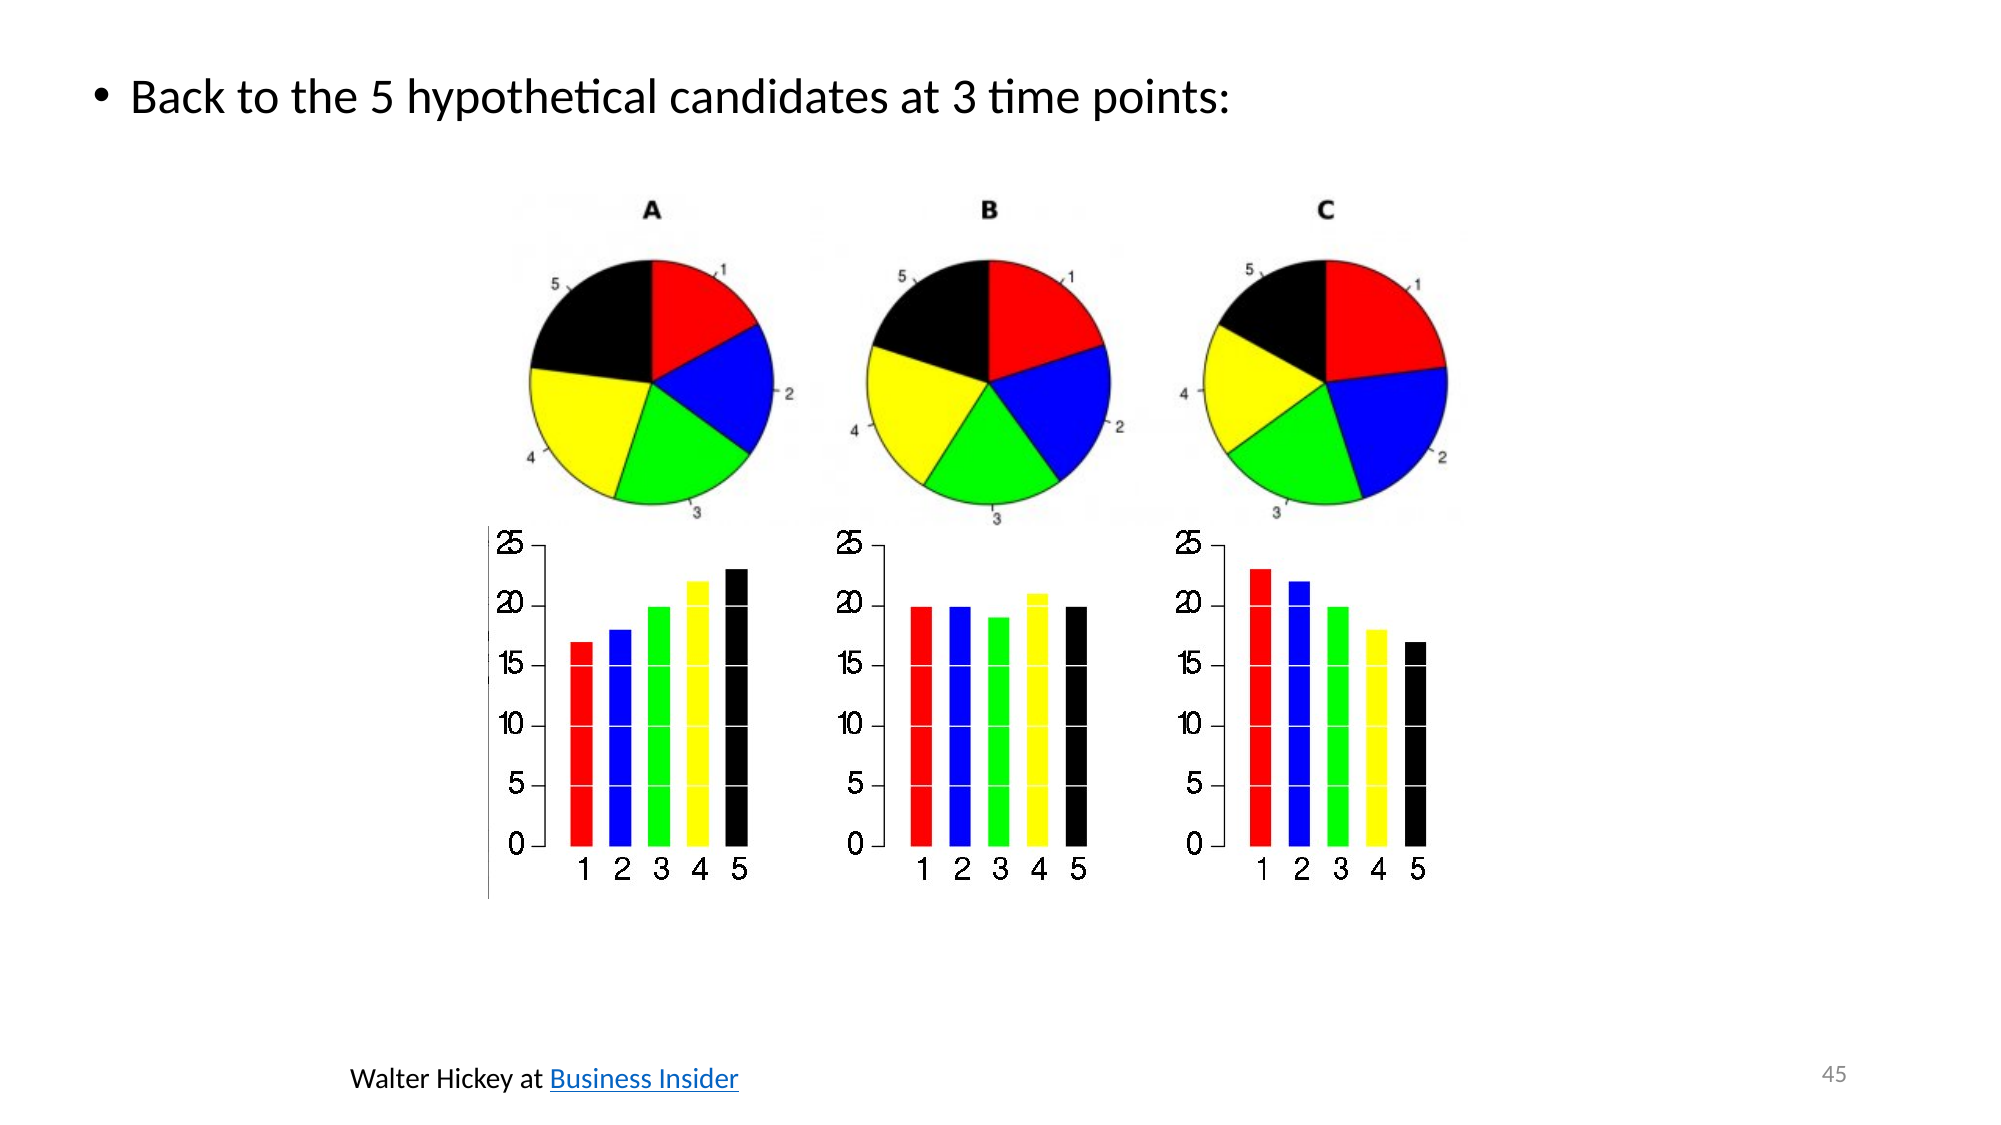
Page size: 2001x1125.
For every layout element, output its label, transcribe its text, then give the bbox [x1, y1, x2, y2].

text_box Walter Hickey at Business Insider [335, 1052, 755, 1102]
picture [488, 187, 1514, 899]
slide_number 45 [1412, 1042, 1863, 1103]
list Back to the 5 hypothetical candidates at 3 time points: [78, 62, 1940, 1088]
